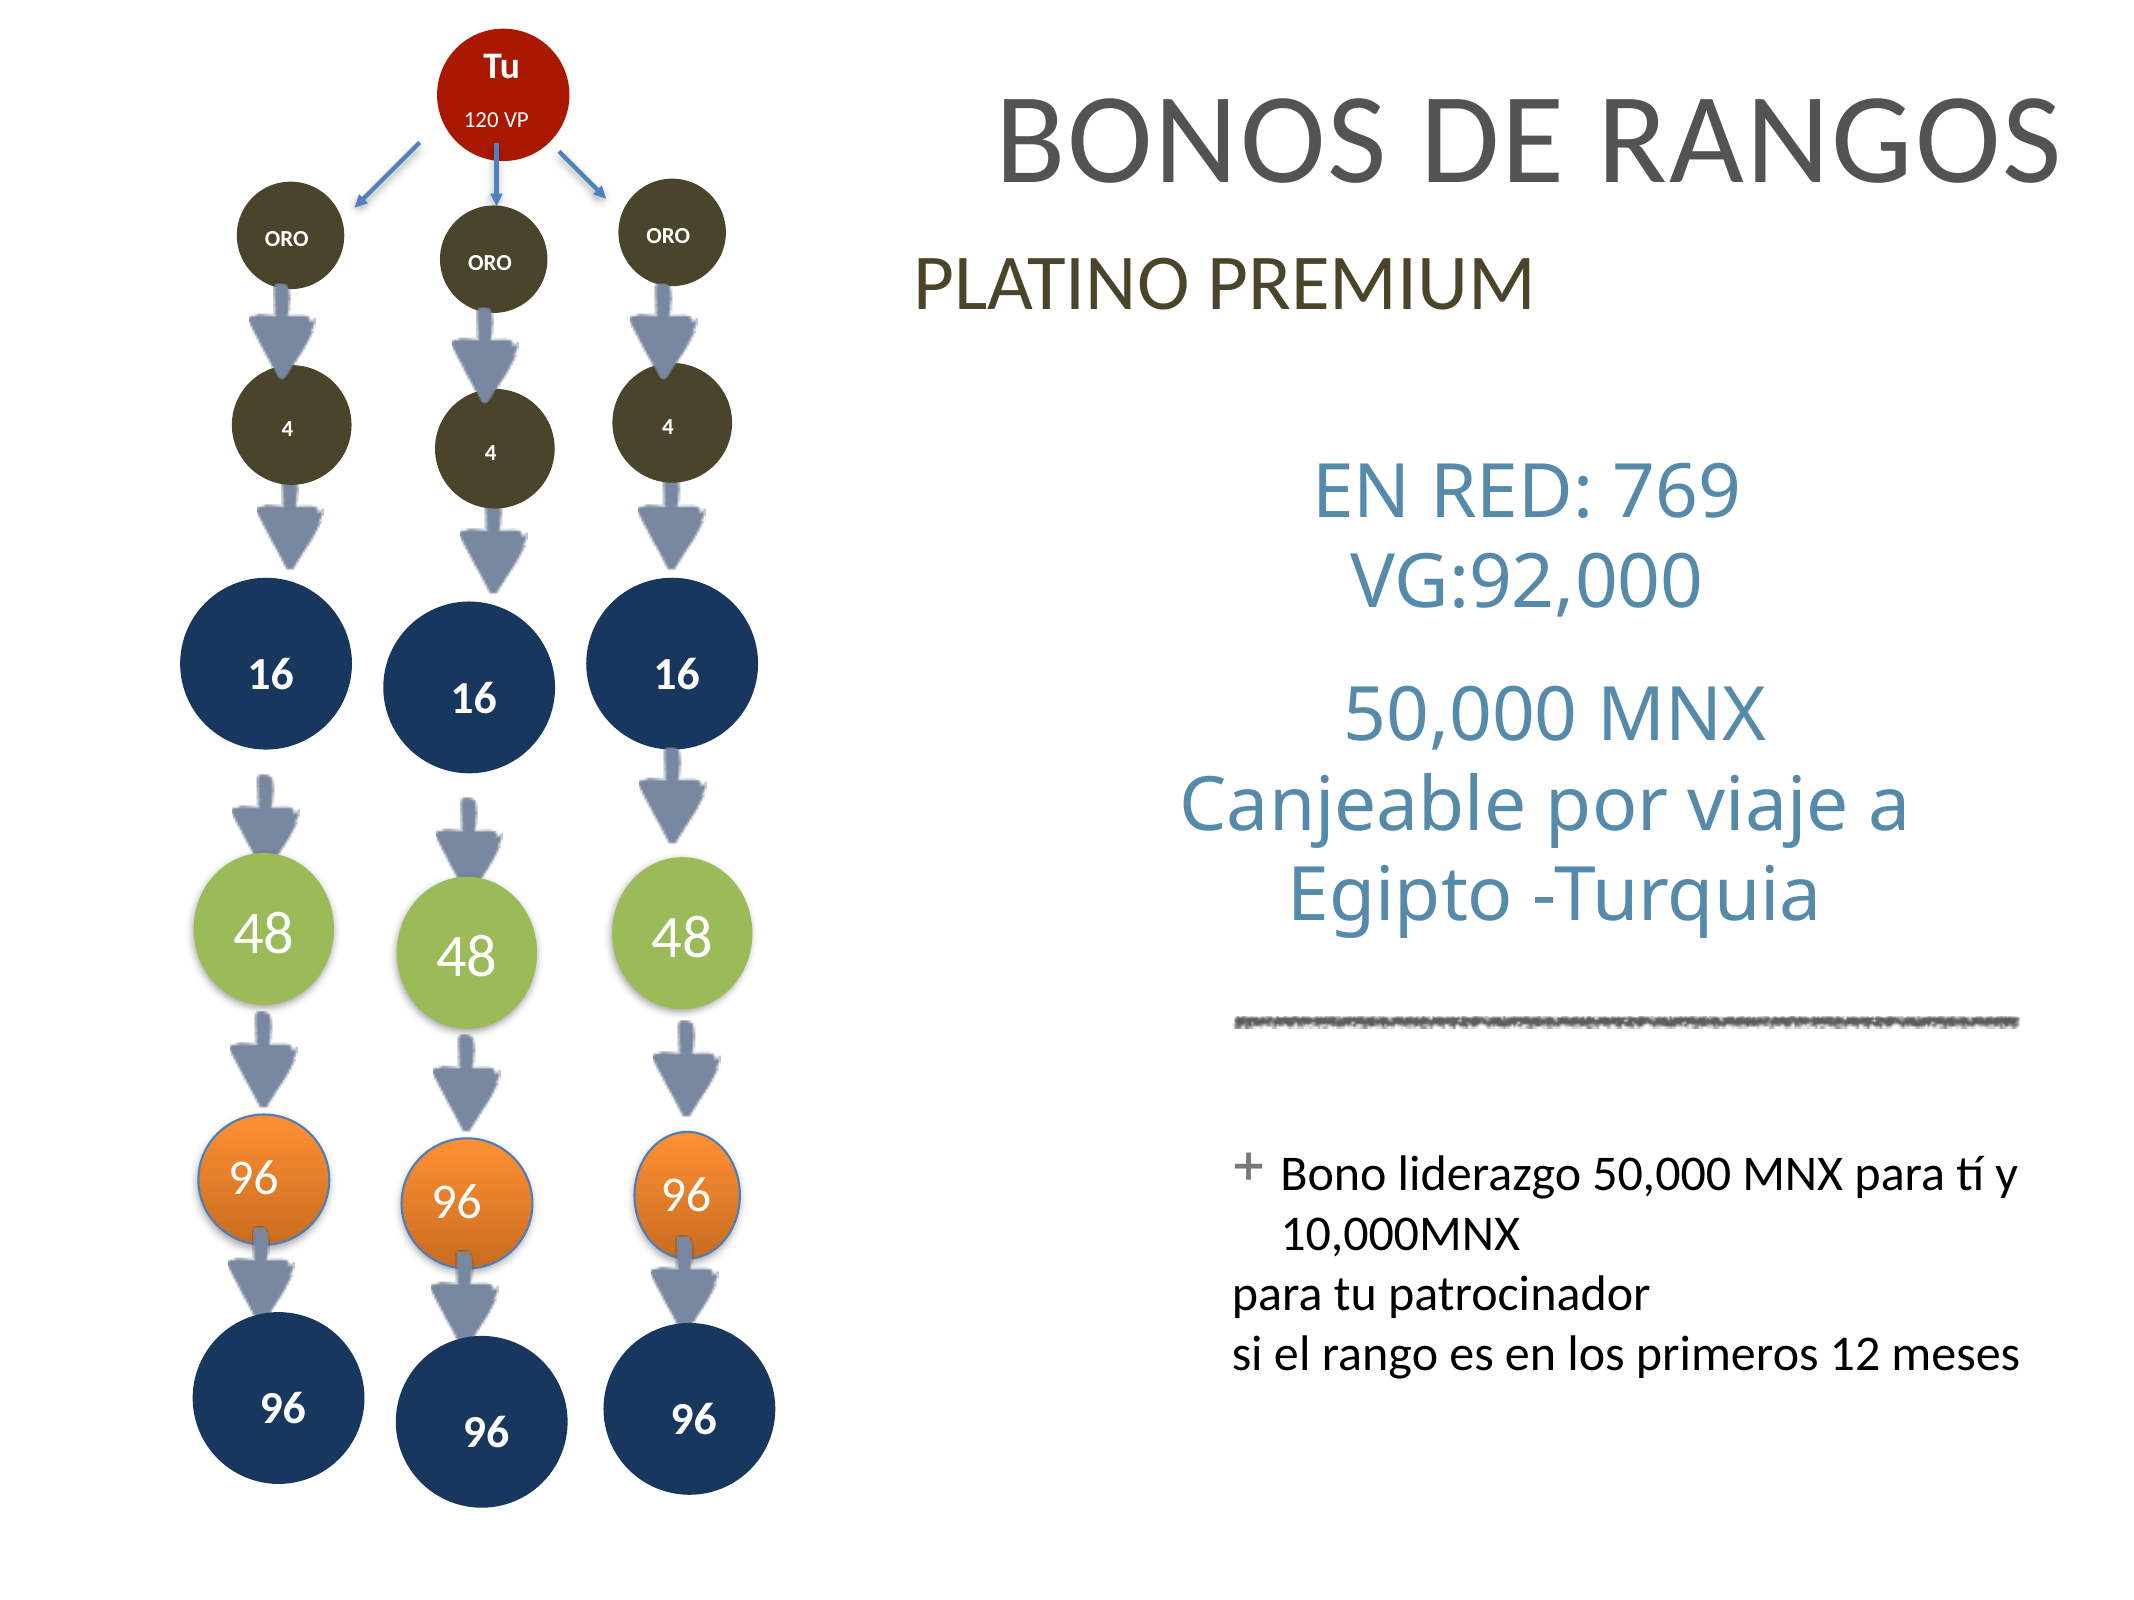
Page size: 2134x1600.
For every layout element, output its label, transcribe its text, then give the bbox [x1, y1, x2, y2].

text_box Bono liderazgo 50,000 MNX para tí y 10,000MNX para tu patrocinador si el rango es en los primeros 12 meses [1221, 1129, 2134, 1391]
picture [228, 1219, 296, 1311]
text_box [618, 178, 727, 287]
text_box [611, 856, 753, 1010]
picture [451, 299, 519, 414]
text_box 50,000 MNX Canjeable por viaje a Egipto -Turquia [1171, 656, 1939, 944]
picture [653, 1012, 721, 1127]
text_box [192, 1311, 365, 1485]
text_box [436, 28, 571, 162]
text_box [396, 876, 538, 1030]
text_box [439, 205, 548, 314]
picture [460, 509, 528, 601]
picture [433, 1027, 501, 1142]
picture [431, 1243, 499, 1335]
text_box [231, 364, 352, 486]
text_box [383, 601, 556, 774]
title BONOS DE RANGOS [57, 6, 2076, 256]
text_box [236, 181, 345, 290]
picture [230, 1003, 298, 1118]
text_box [179, 577, 353, 750]
picture [639, 739, 707, 854]
text_box [490, 170, 503, 200]
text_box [434, 388, 555, 509]
picture [630, 275, 698, 390]
picture [1226, 1015, 2029, 1029]
picture [435, 790, 503, 876]
picture [232, 766, 300, 852]
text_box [198, 1114, 330, 1245]
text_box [603, 1322, 776, 1496]
text_box PLATINO PREMIUM [905, 222, 1546, 334]
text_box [395, 1335, 568, 1508]
text_box [574, 166, 607, 199]
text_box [634, 1131, 741, 1259]
picture [248, 275, 316, 390]
picture [257, 486, 325, 577]
text_box EN RED: 769 VG:92,000 [1303, 434, 1751, 631]
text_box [585, 577, 759, 750]
picture [651, 1228, 719, 1322]
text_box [193, 852, 335, 1006]
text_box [612, 362, 733, 483]
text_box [401, 1138, 533, 1269]
picture [638, 483, 706, 577]
